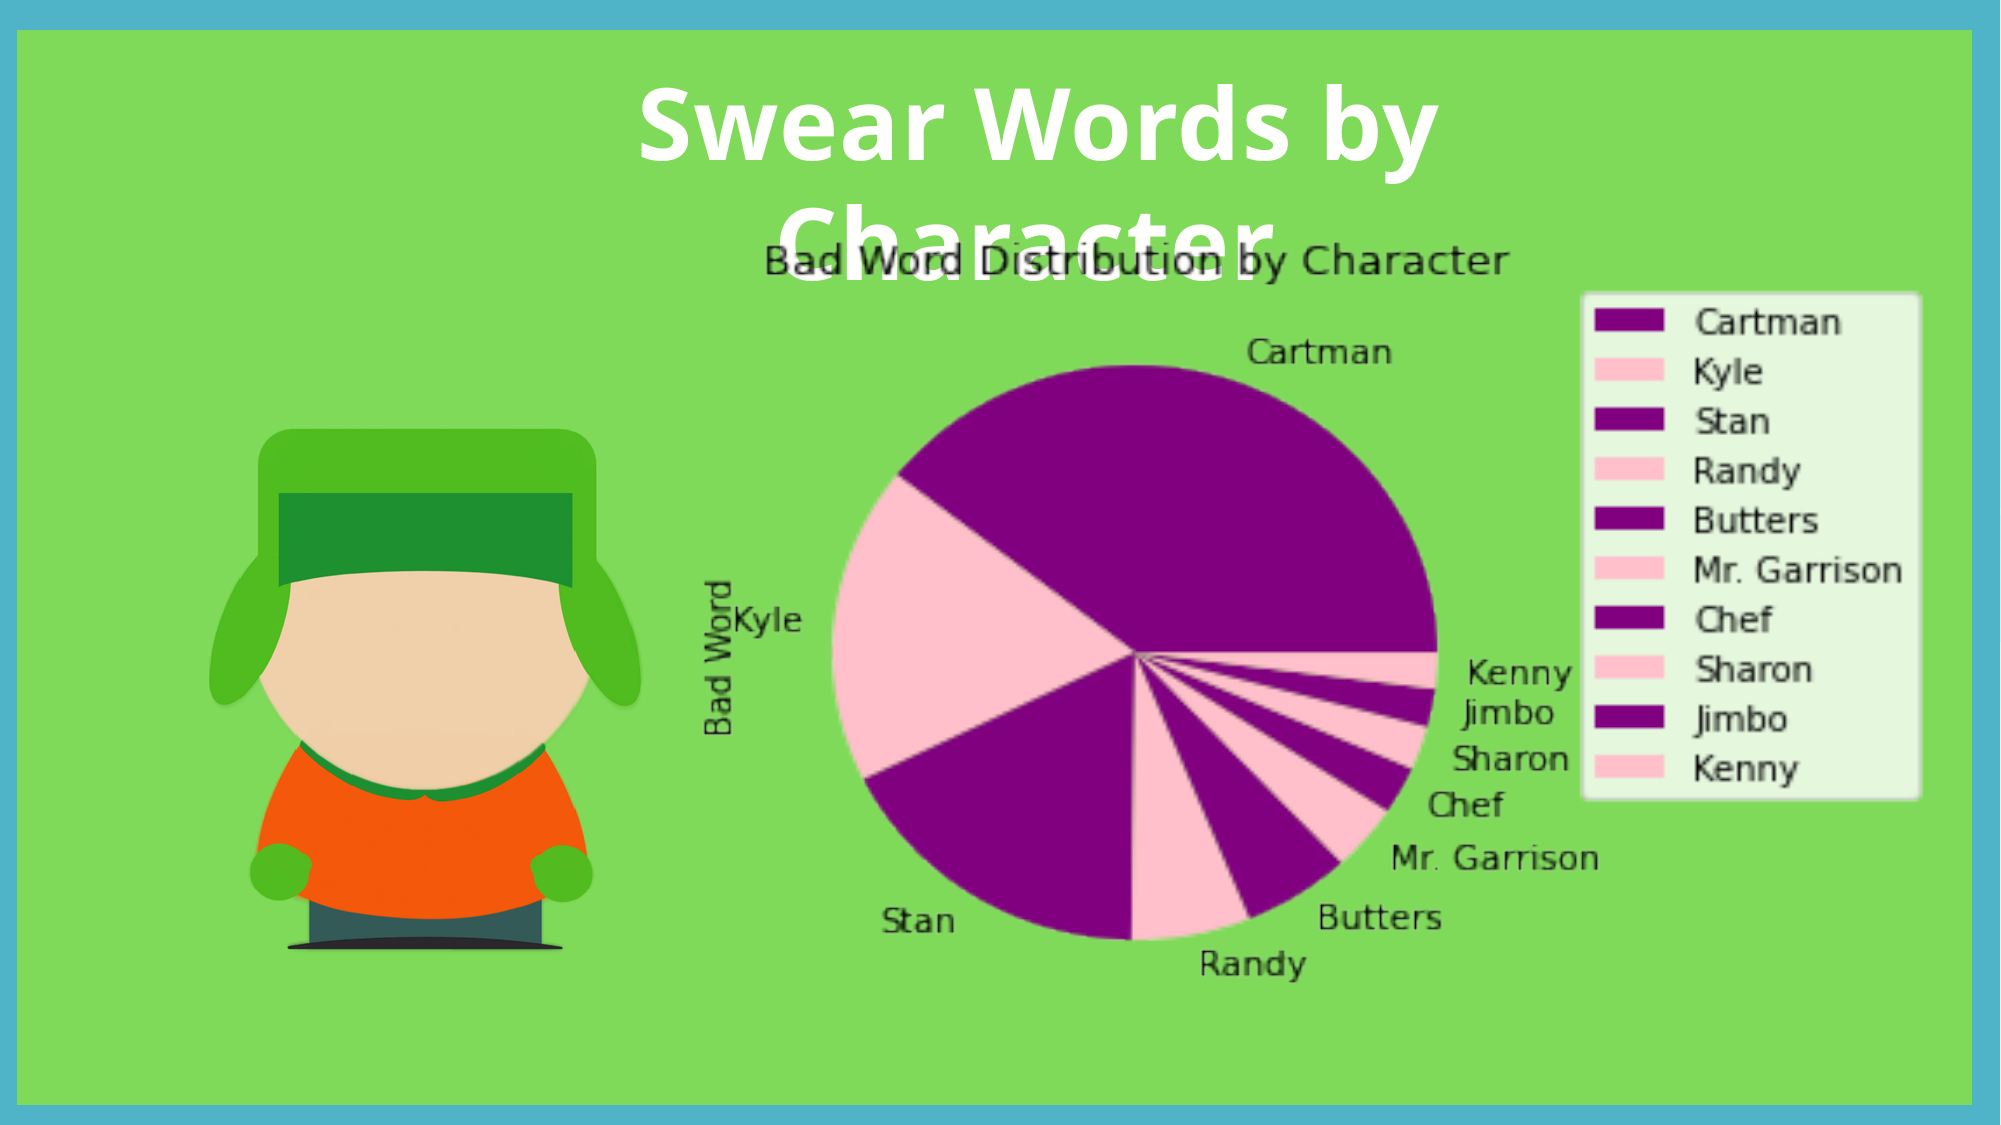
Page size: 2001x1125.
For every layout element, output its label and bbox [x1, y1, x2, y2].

list [17, 30, 1972, 1105]
picture [684, 219, 1944, 1037]
text_box [0, 0, 2000, 1125]
